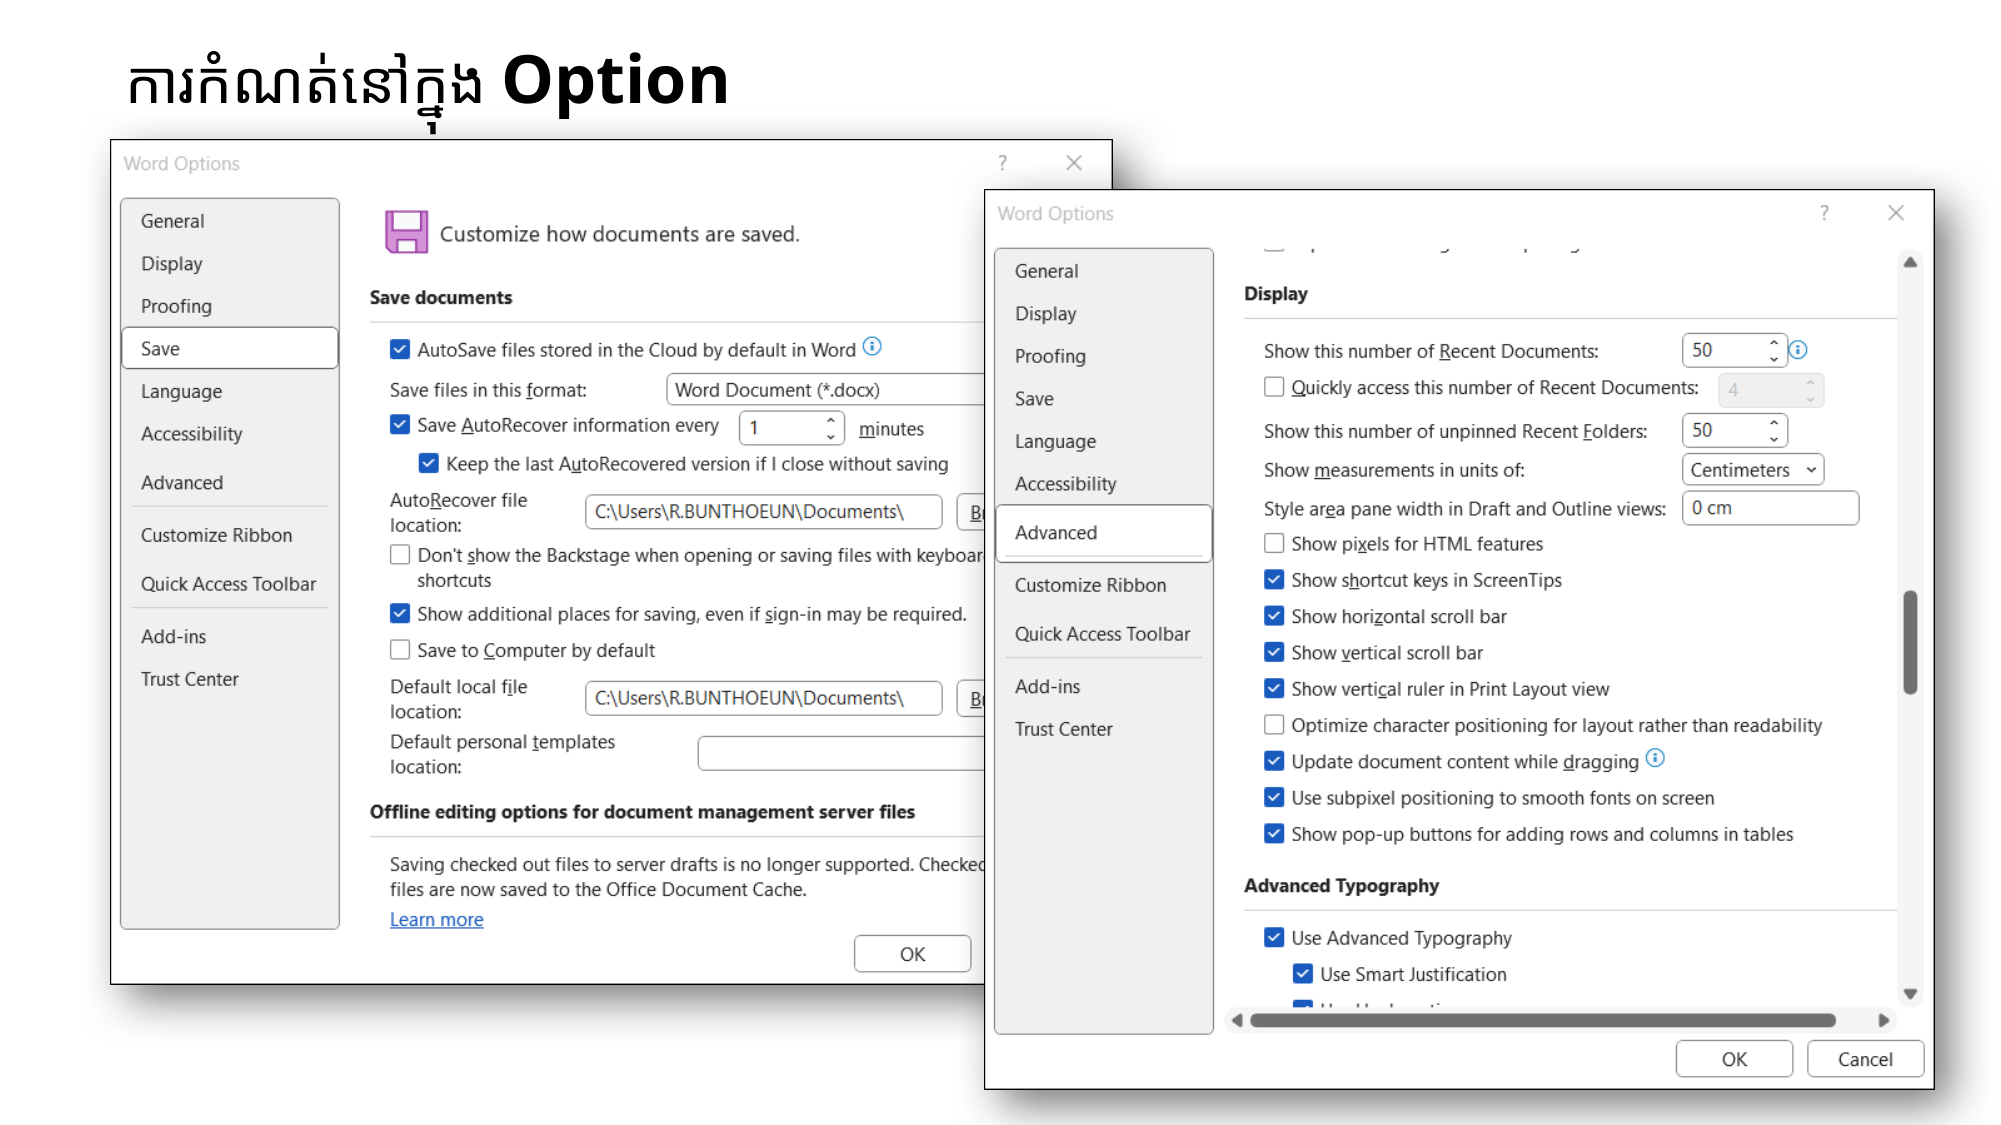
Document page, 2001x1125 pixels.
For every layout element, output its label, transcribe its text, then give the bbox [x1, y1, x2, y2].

picture [110, 139, 1935, 1090]
text_box ការកំណត់នៅក្នុង Option [110, 29, 1086, 124]
